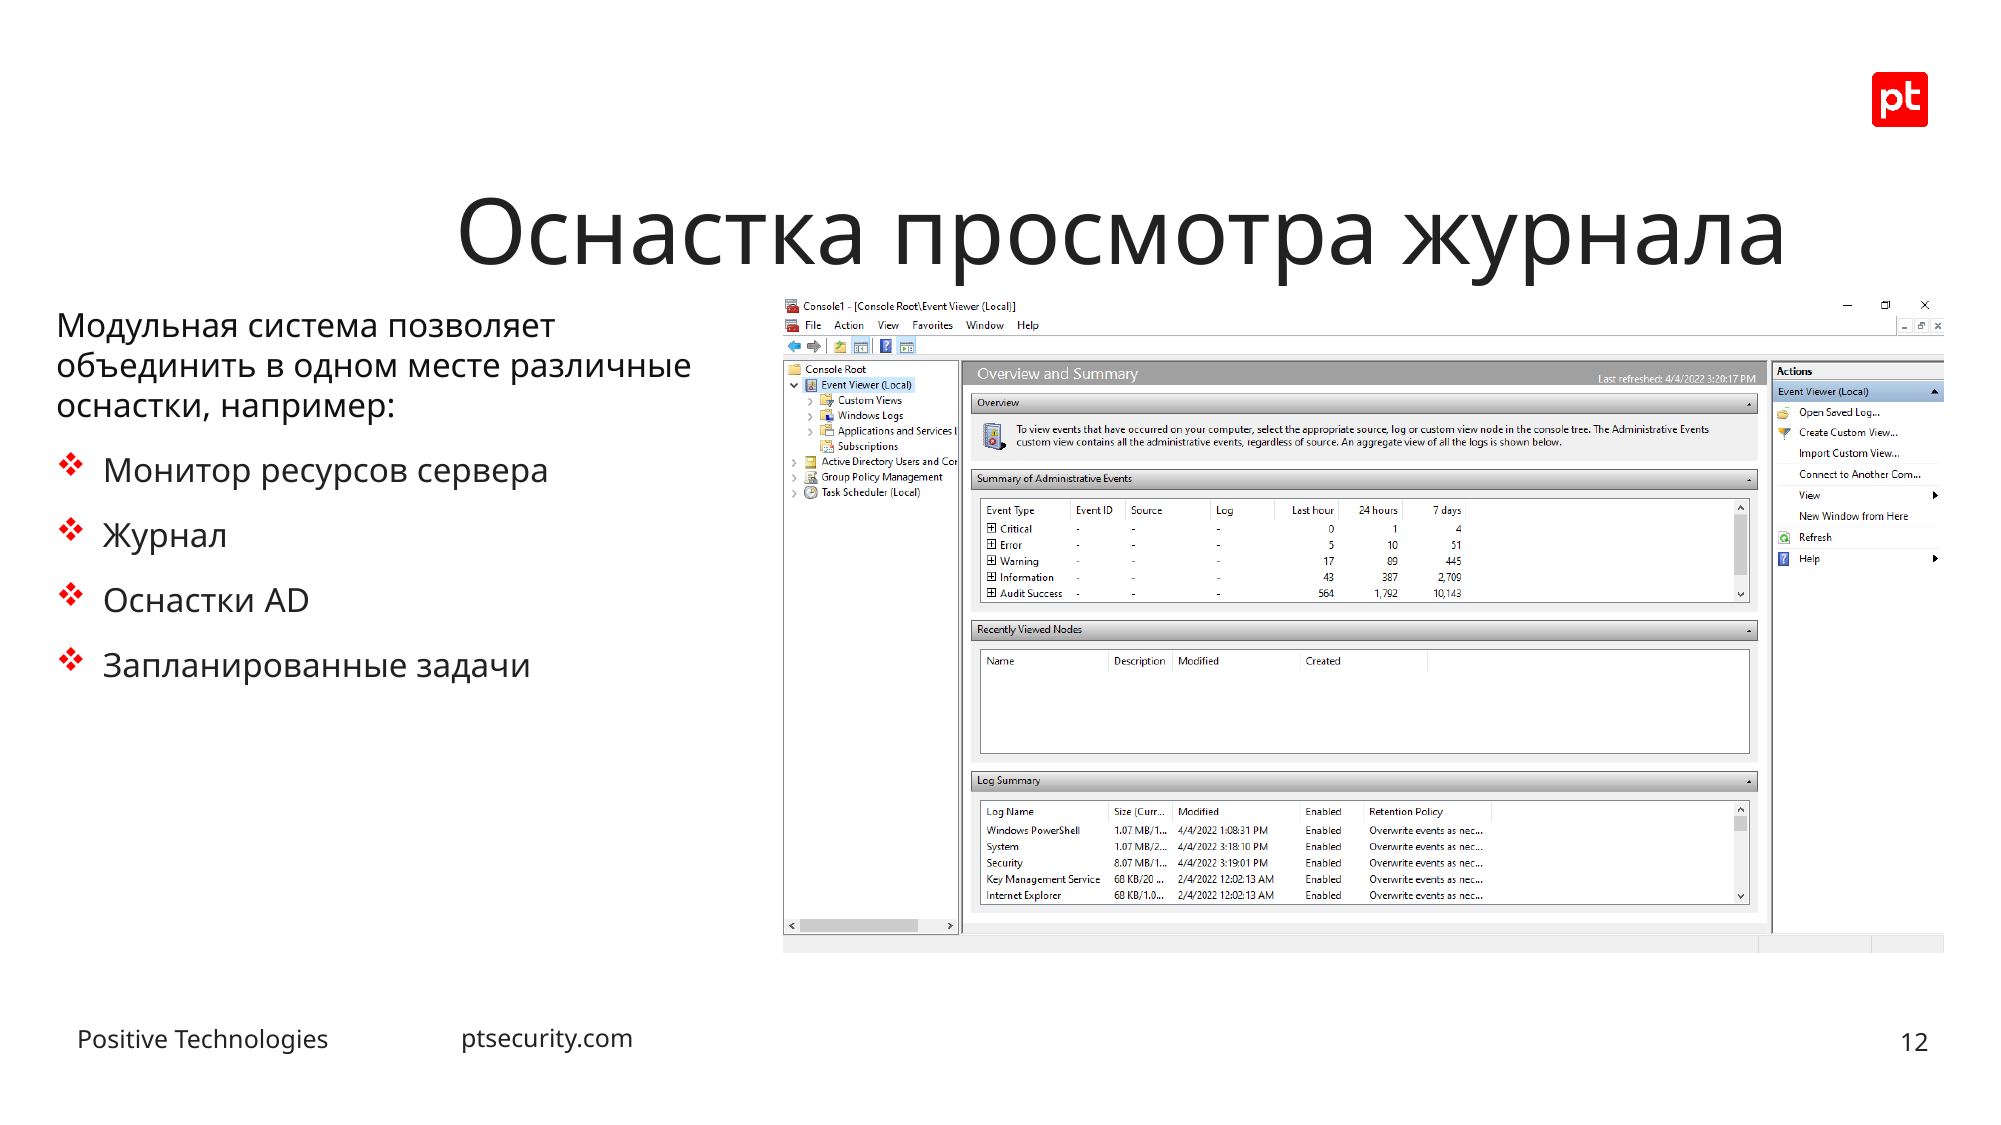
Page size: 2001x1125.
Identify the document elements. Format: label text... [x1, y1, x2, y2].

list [783, 296, 1944, 953]
title Оснастка просмотра журнала [439, 175, 1928, 356]
slide_number 12 [1608, 1013, 1944, 1074]
picture [1872, 72, 1928, 127]
text_box Модульная система позволяет объединить в одном месте различные оснастки, например: Монитор ресурсов сервера Журнал Оснастки AD Запланированные задачи [41, 296, 767, 948]
